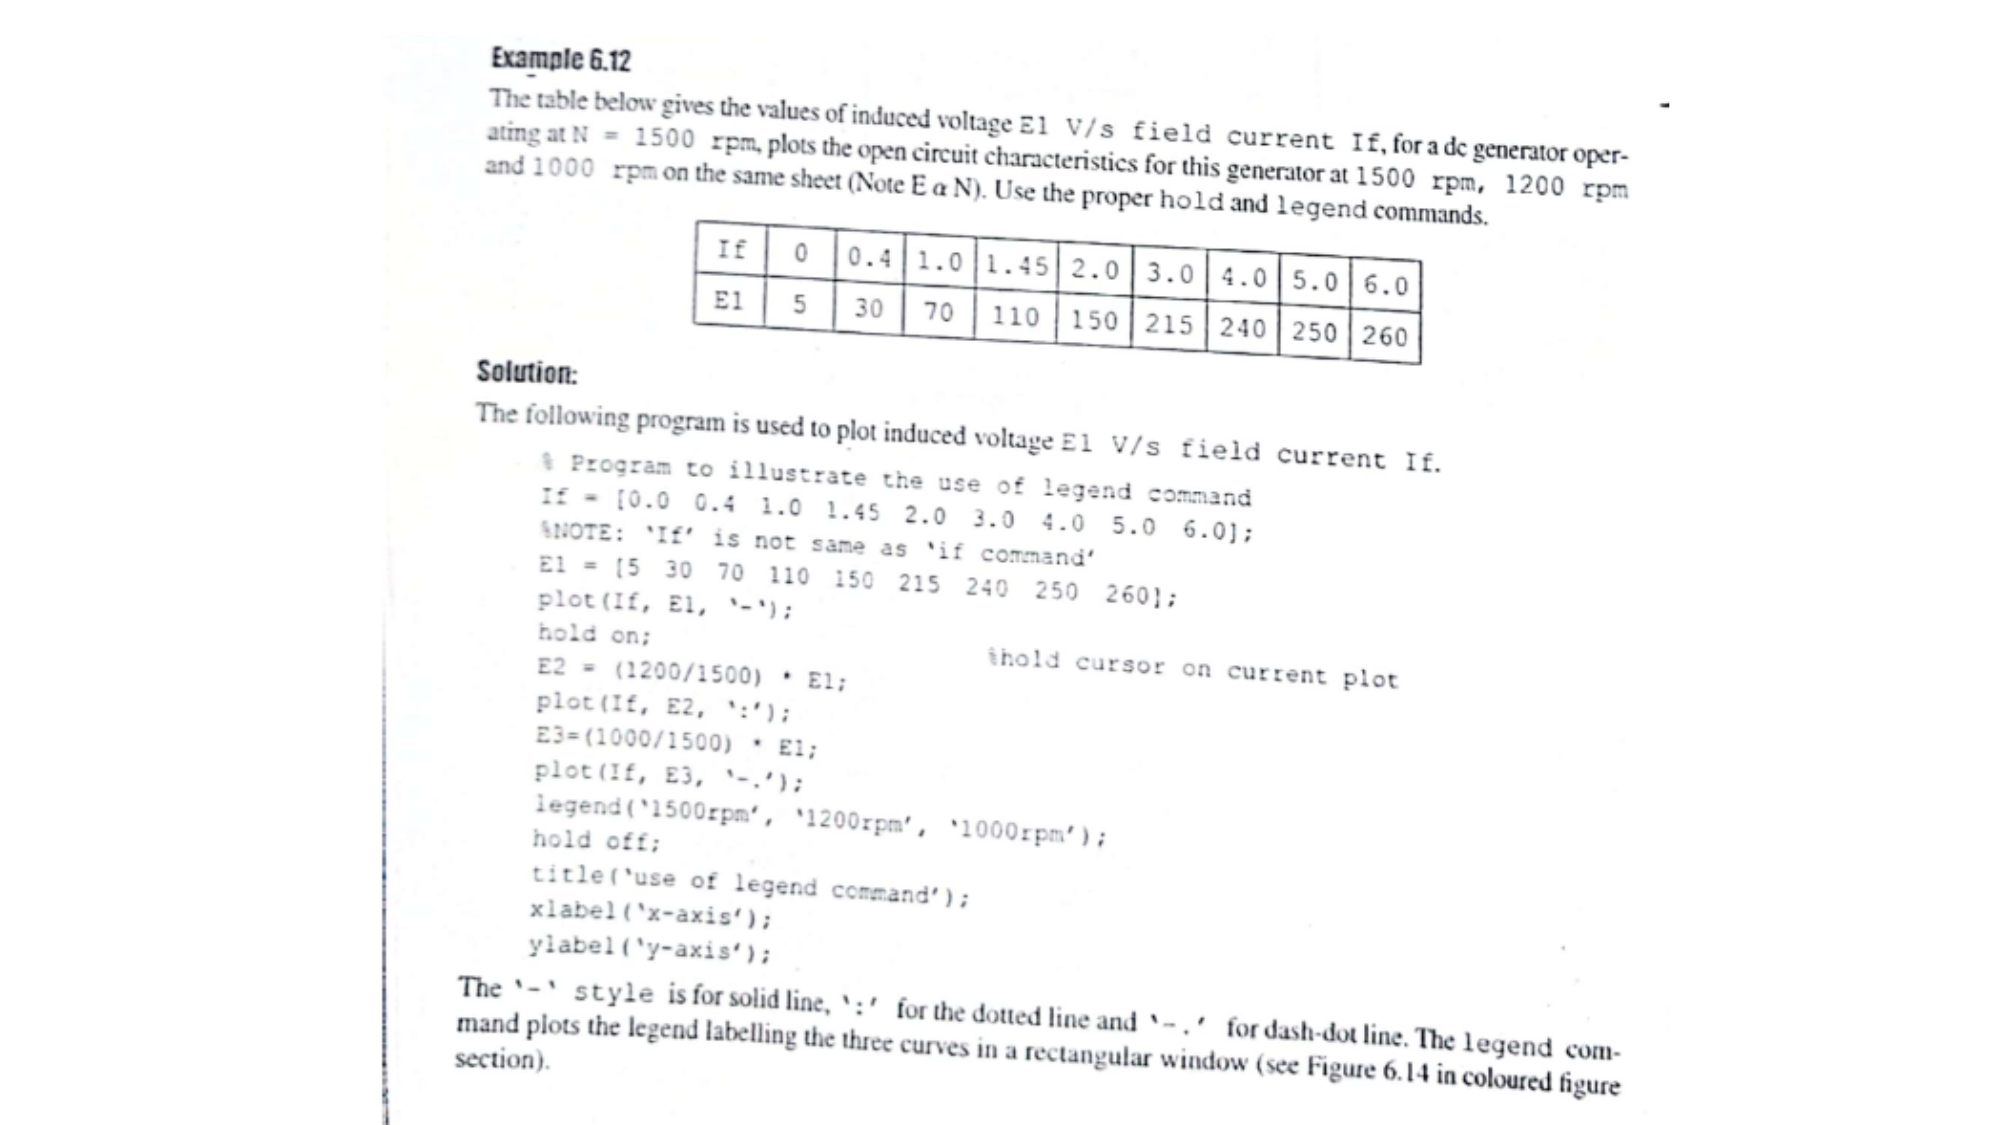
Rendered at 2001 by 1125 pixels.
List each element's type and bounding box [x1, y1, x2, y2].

picture [374, 35, 1670, 1125]
